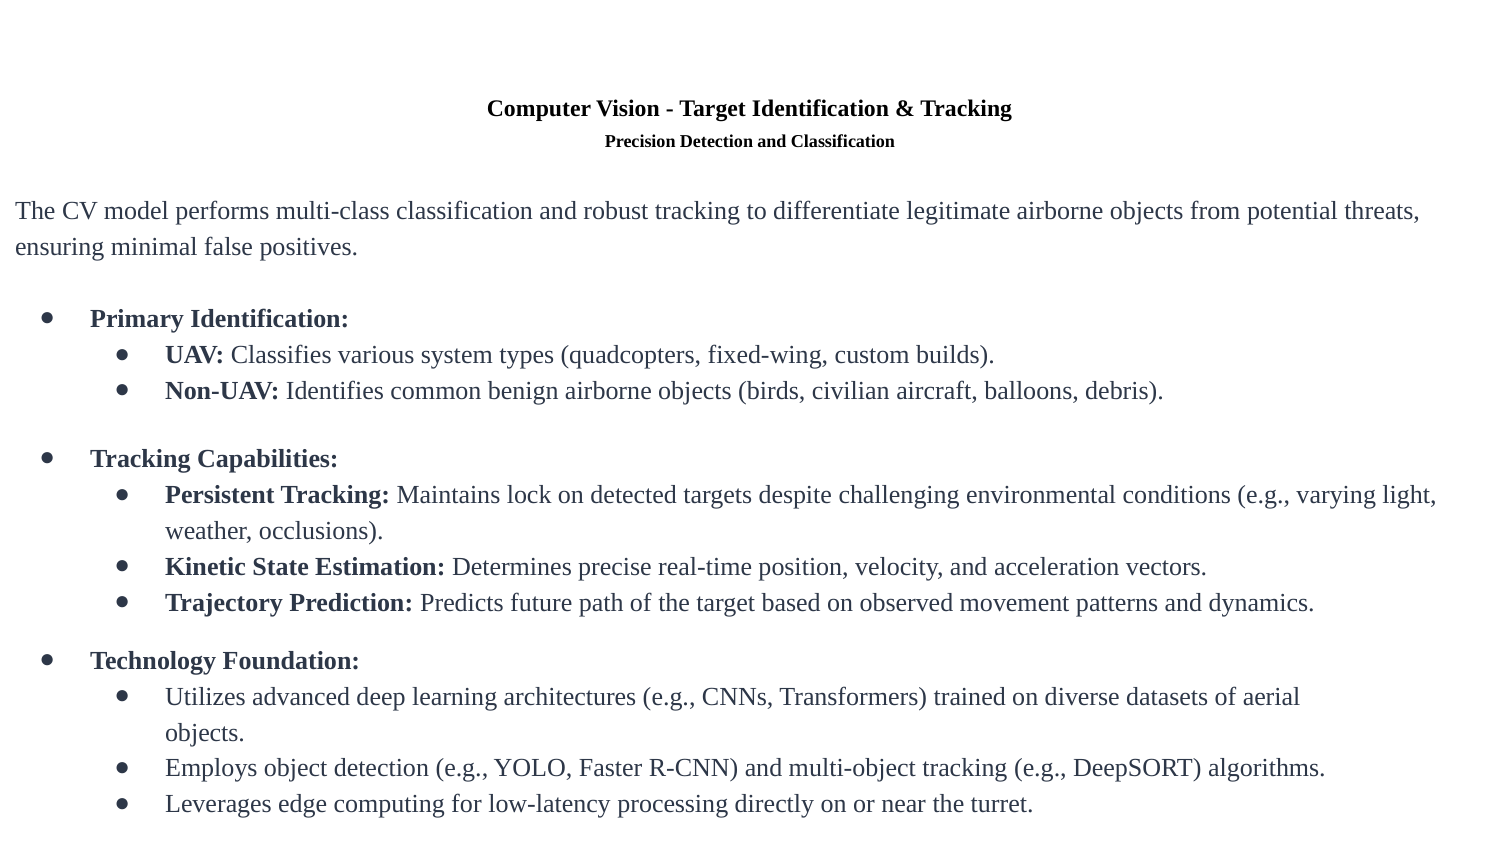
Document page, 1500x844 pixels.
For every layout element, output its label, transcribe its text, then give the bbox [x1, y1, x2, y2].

text_box Tracking Capabilities: Persistent Tracking: Maintains lock on detected targets despite challenging environmental conditions (e.g., varying light, weather, occlusions). Kinetic State Estimation: Determines precise real-time position, velocity, and acceleration vectors. Trajectory Prediction: Predicts future path of the target based on observed movement patterns and dynamics. [0, 421, 1479, 640]
text_box Technology Foundation: Utilizes advanced deep learning architectures (e.g., CNNs, Transformers) trained on diverse datasets of aerial objects. Employs object detection (e.g., YOLO, Faster R-CNN) and multi-object tracking (e.g., DeepSORT) algorithms. Leverages edge computing for low-latency processing directly on or near the turret. [0, 623, 1371, 833]
title Computer Vision - Target Identification & Tracking Precision Detection and Classification [51, 72, 1449, 135]
text_box The CV model performs multi-class classification and robust tracking to differentiate legitimate airborne objects from potential threats, ensuring minimal false positives. Primary Identification: UAV: Classifies various system types (quadcopters, fixed-wing, custom builds). Non-UAV: Identifies common benign airborne objects (birds, civilian aircraft, balloons, debris). [0, 135, 1500, 457]
